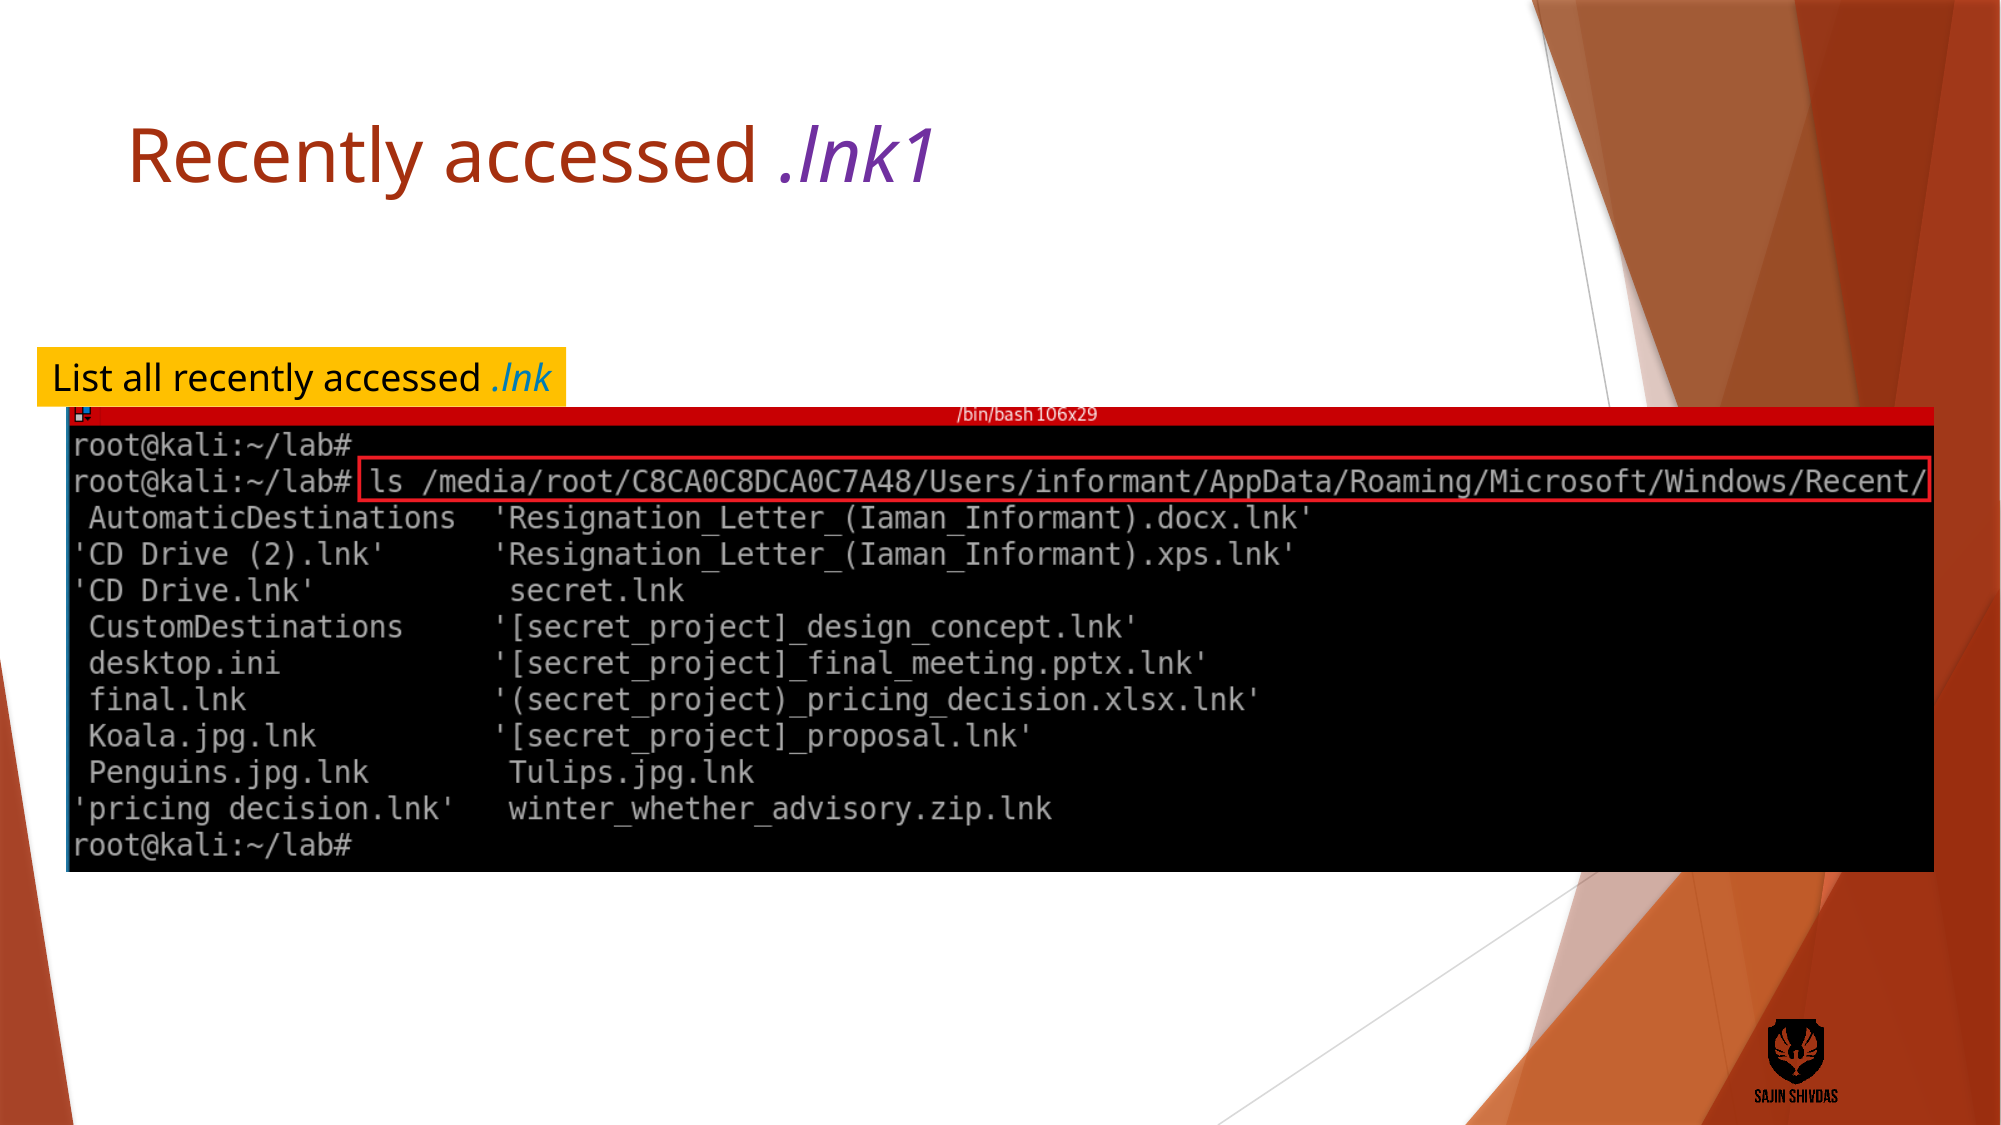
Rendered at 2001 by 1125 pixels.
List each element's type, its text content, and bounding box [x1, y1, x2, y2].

text_box List all recently accessed .lnk [37, 347, 567, 407]
picture [1745, 1010, 1849, 1114]
picture [66, 407, 1934, 872]
title Recently accessed .lnk1 [111, 99, 1522, 317]
